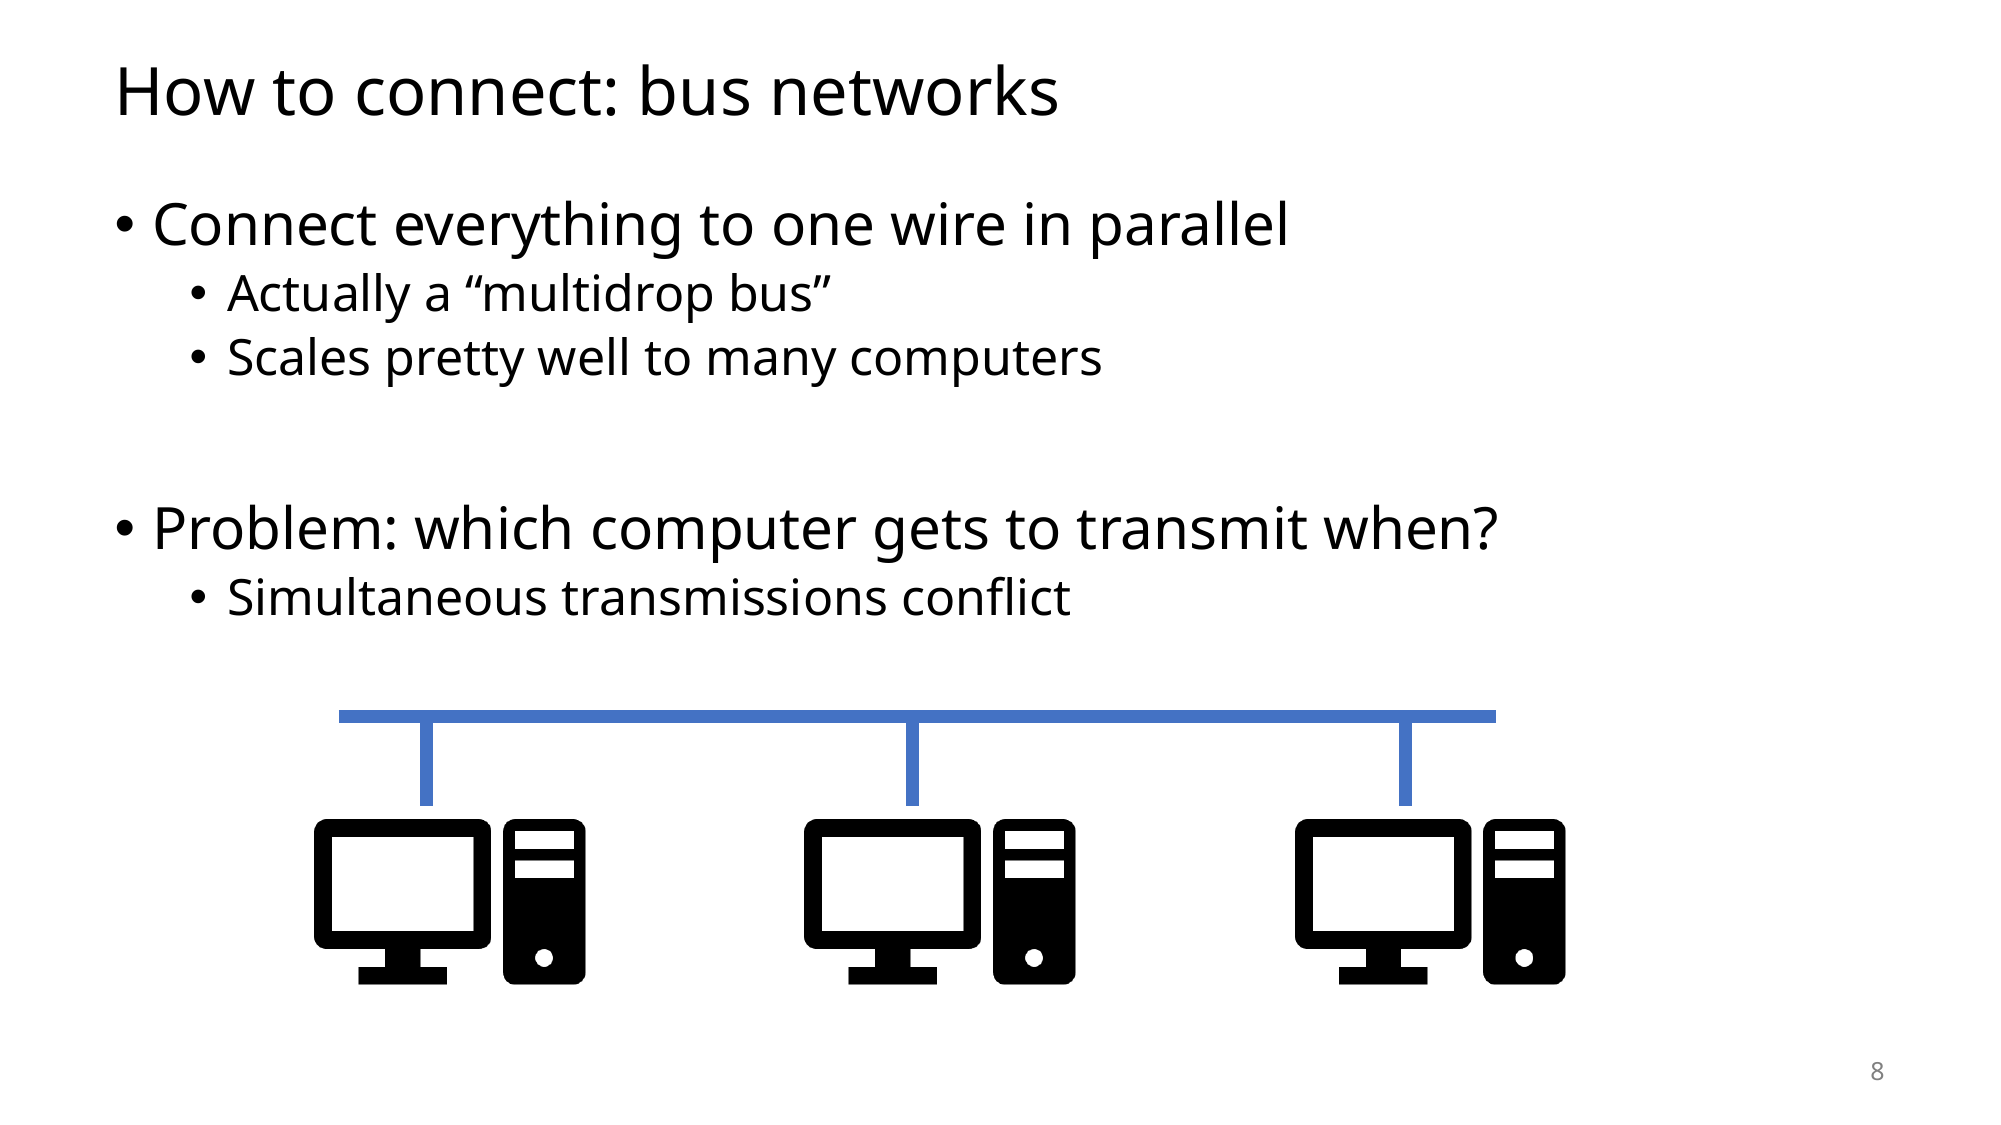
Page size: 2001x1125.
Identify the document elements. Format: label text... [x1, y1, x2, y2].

slide_number 8 [1749, 1042, 1900, 1103]
title How to connect: bus networks [99, 37, 1900, 150]
picture [308, 760, 591, 1043]
list Connect everything to one wire in parallel Actually a “multidrop bus” Scales pretty well to many computers Problem: which computer gets to transmit when? Simultaneous transmissions conflict [99, 187, 1900, 761]
picture [798, 760, 1081, 1043]
picture [1289, 760, 1571, 1043]
